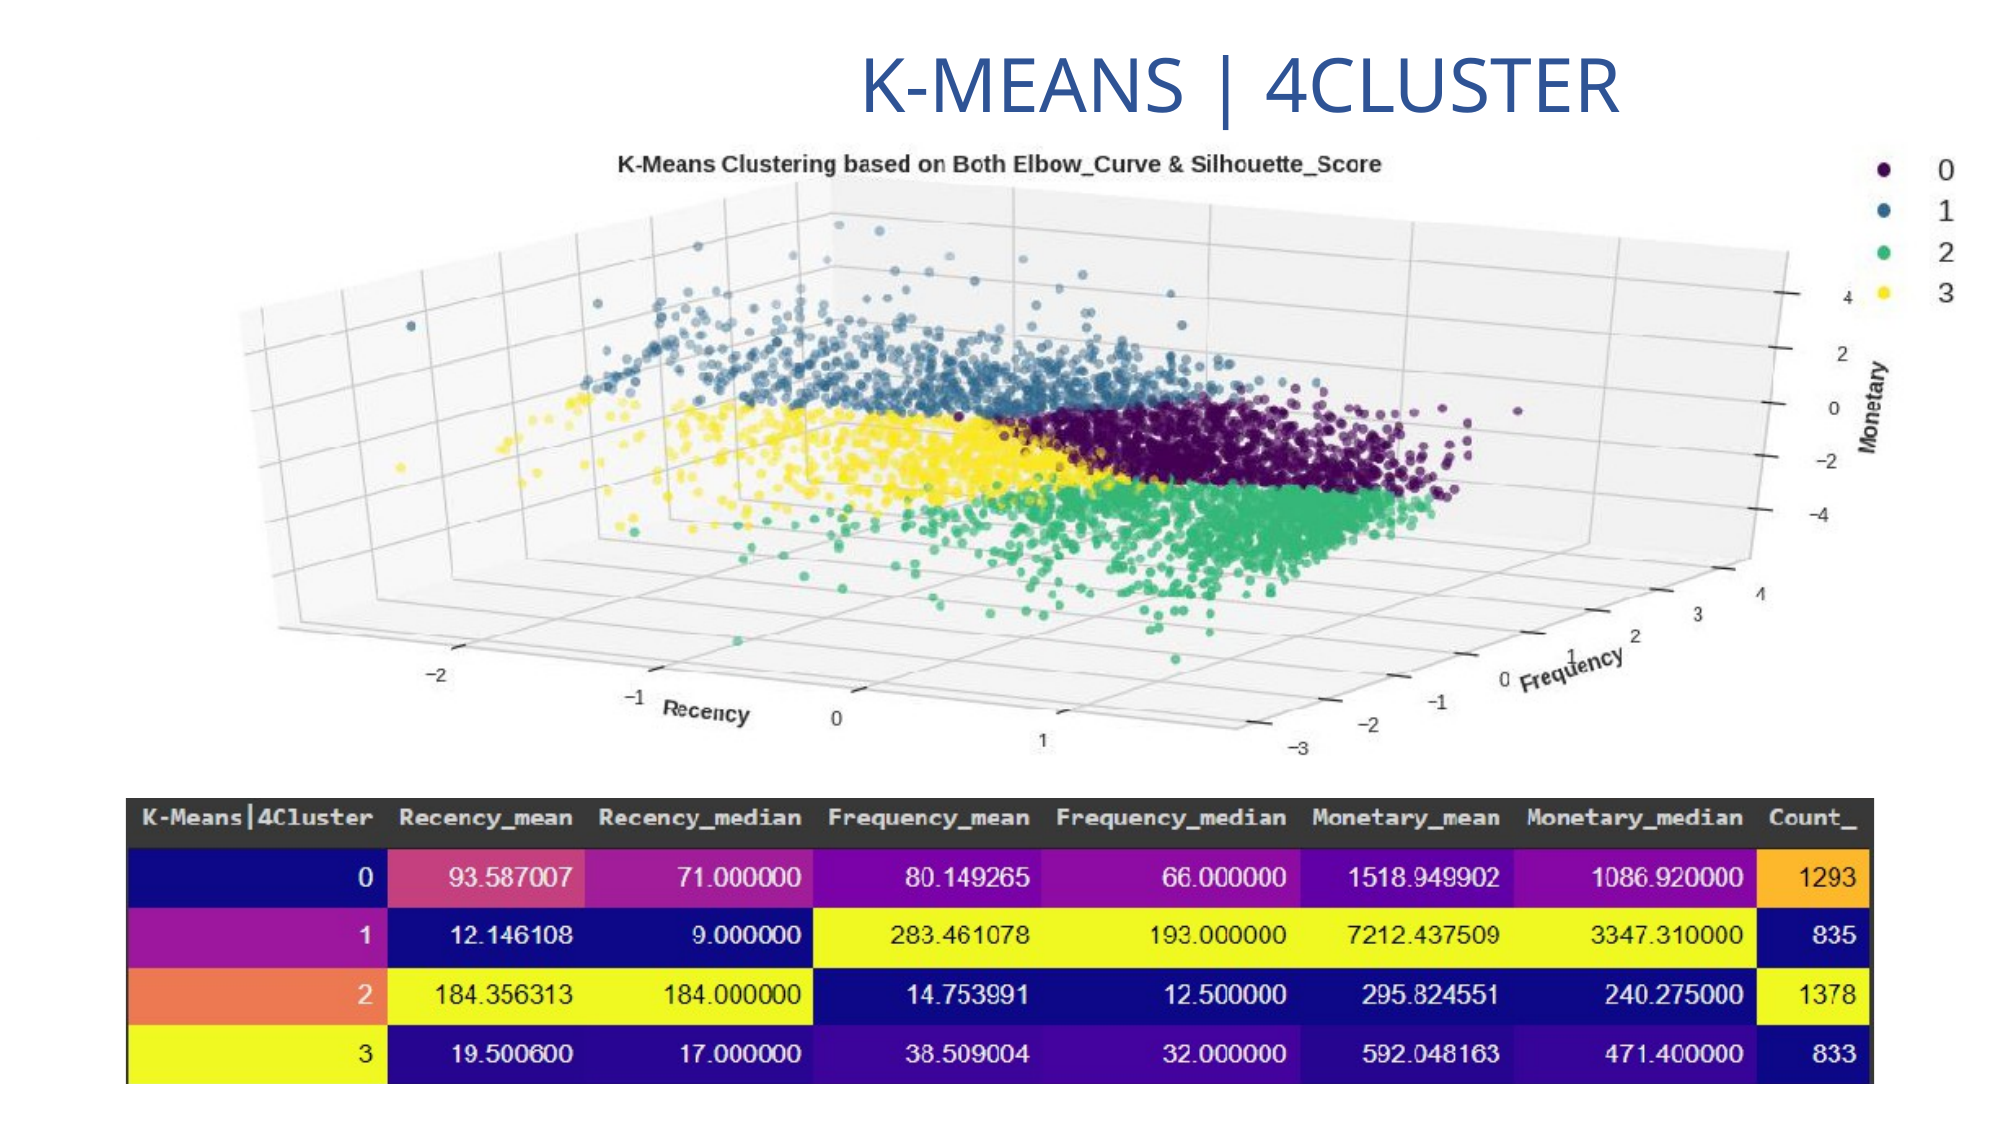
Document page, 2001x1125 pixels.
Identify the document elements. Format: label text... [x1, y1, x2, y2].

text_box K-MEANS | 4CLUSTER [859, 41, 1622, 136]
picture [31, 136, 1981, 764]
picture [125, 798, 1875, 1084]
